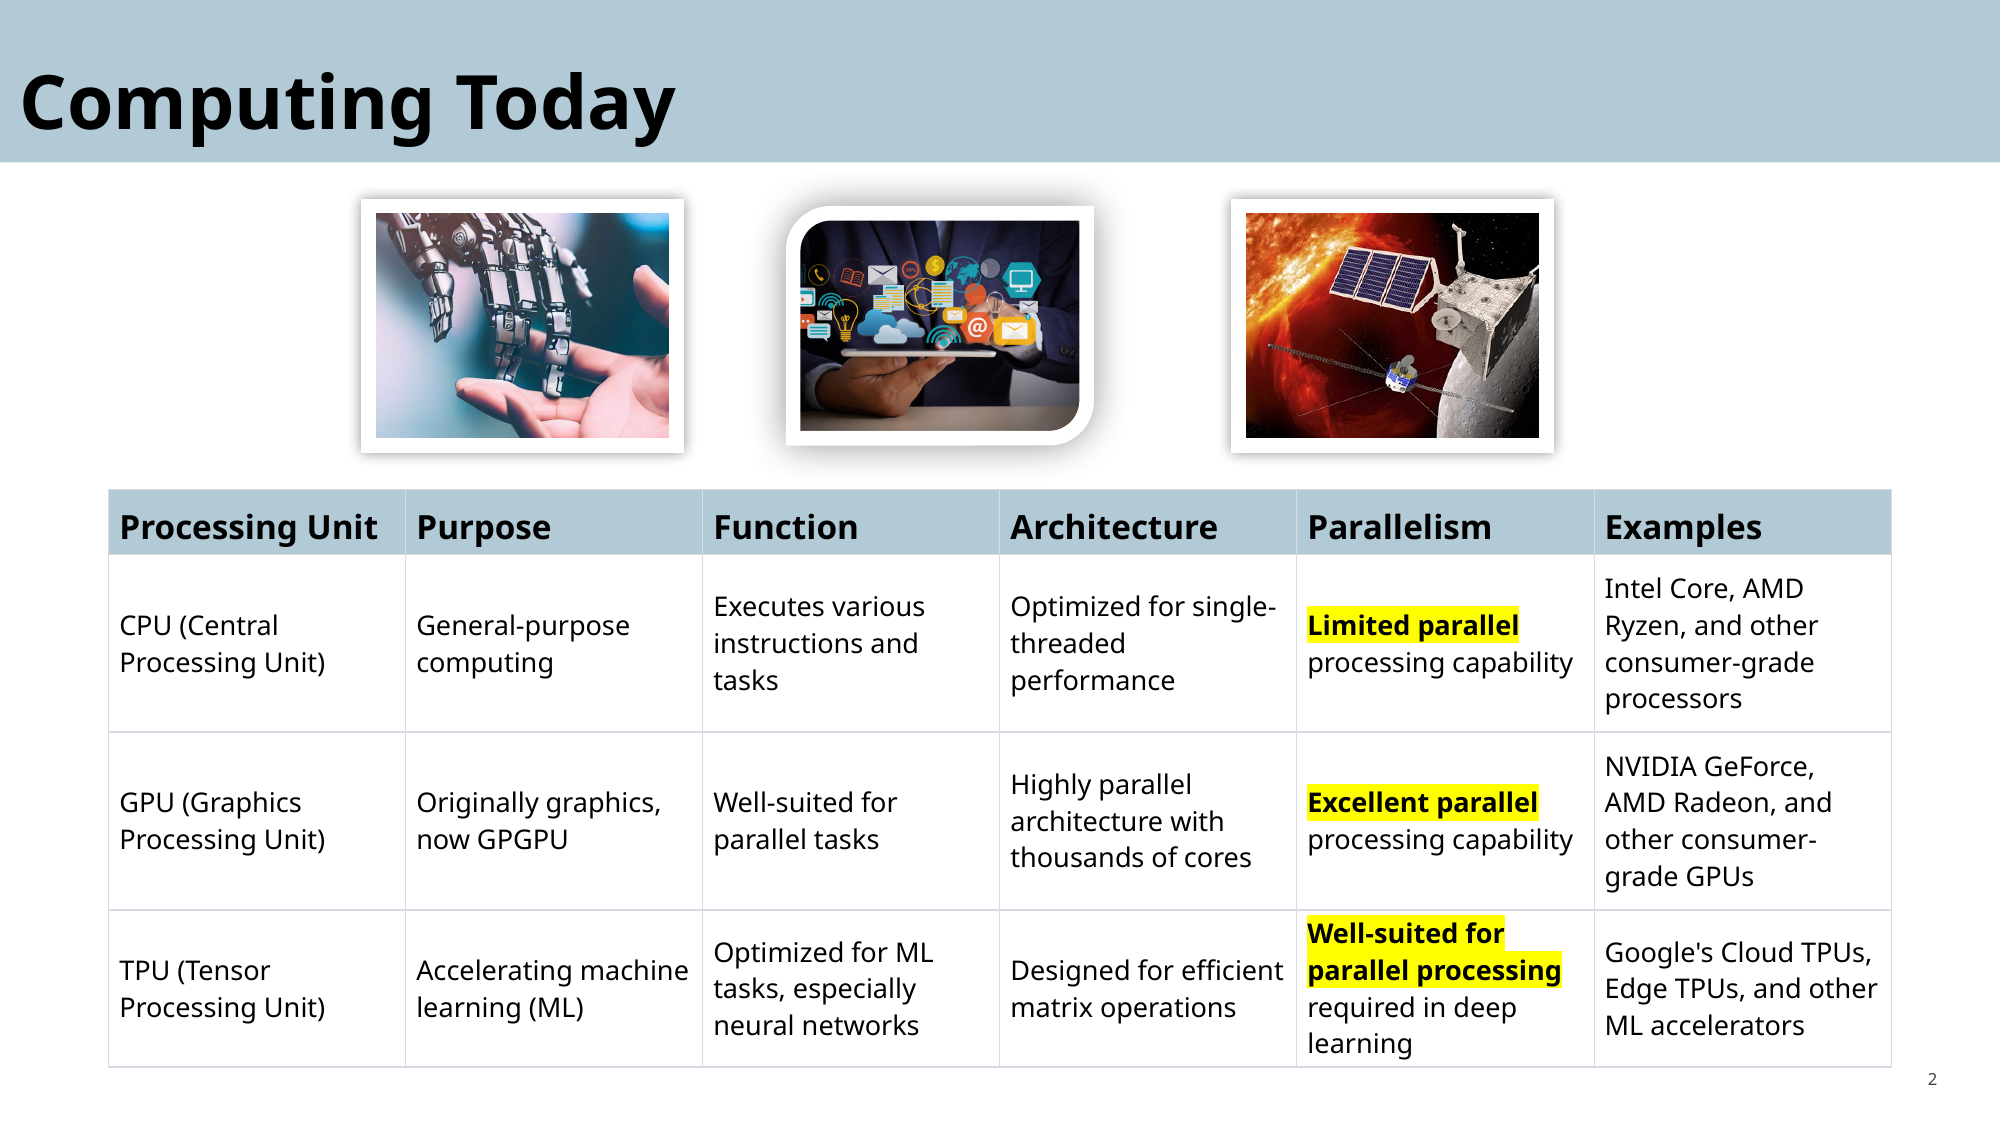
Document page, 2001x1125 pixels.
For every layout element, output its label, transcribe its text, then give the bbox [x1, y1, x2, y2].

table_cell Well-suited for parallel tasks [703, 733, 999, 909]
table_cell TPU (Tensor Processing Unit) [109, 911, 405, 1066]
table_cell Optimized for ML tasks, especially neural networks [703, 911, 999, 1066]
table_header Architecture [1000, 490, 1296, 554]
picture [375, 213, 670, 439]
table_cell General-purpose computing [406, 555, 702, 731]
table_cell Excellent parallel processing capability [1297, 733, 1594, 909]
table_header Function [703, 490, 999, 554]
table_cell NVIDIA GeForce, AMD Radeon, and other consumer-grade GPUs [1595, 733, 1891, 909]
table_cell Designed for efficient matrix operations [1000, 911, 1296, 1066]
title Computing Today [0, 0, 2000, 163]
table_cell Intel Core, AMD Ryzen, and other consumer-grade processors [1595, 555, 1891, 731]
table_cell Executes various instructions and tasks [703, 555, 999, 731]
table_cell Highly parallel architecture with thousands of cores [1000, 733, 1296, 909]
table_header Processing Unit [109, 490, 405, 554]
table_header Examples [1595, 490, 1891, 554]
table_cell Well-suited for parallel processing required in deep learning [1297, 911, 1594, 1066]
table_header Parallelism [1297, 490, 1594, 554]
table_cell Originally graphics, now GPGPU [406, 733, 702, 909]
table_cell CPU (Central Processing Unit) [109, 555, 405, 731]
table_cell Google's Cloud TPUs, Edge TPUs, and other ML accelerators [1595, 911, 1891, 1066]
table_header Purpose [406, 490, 702, 554]
table_cell Accelerating machine learning (ML) [406, 911, 702, 1066]
picture [793, 213, 1087, 439]
picture [1245, 213, 1540, 439]
table_cell Optimized for single-threaded performance [1000, 555, 1296, 731]
table_cell GPU (Graphics Processing Unit) [109, 733, 405, 909]
table_cell Limited parallel processing capability [1297, 555, 1594, 731]
